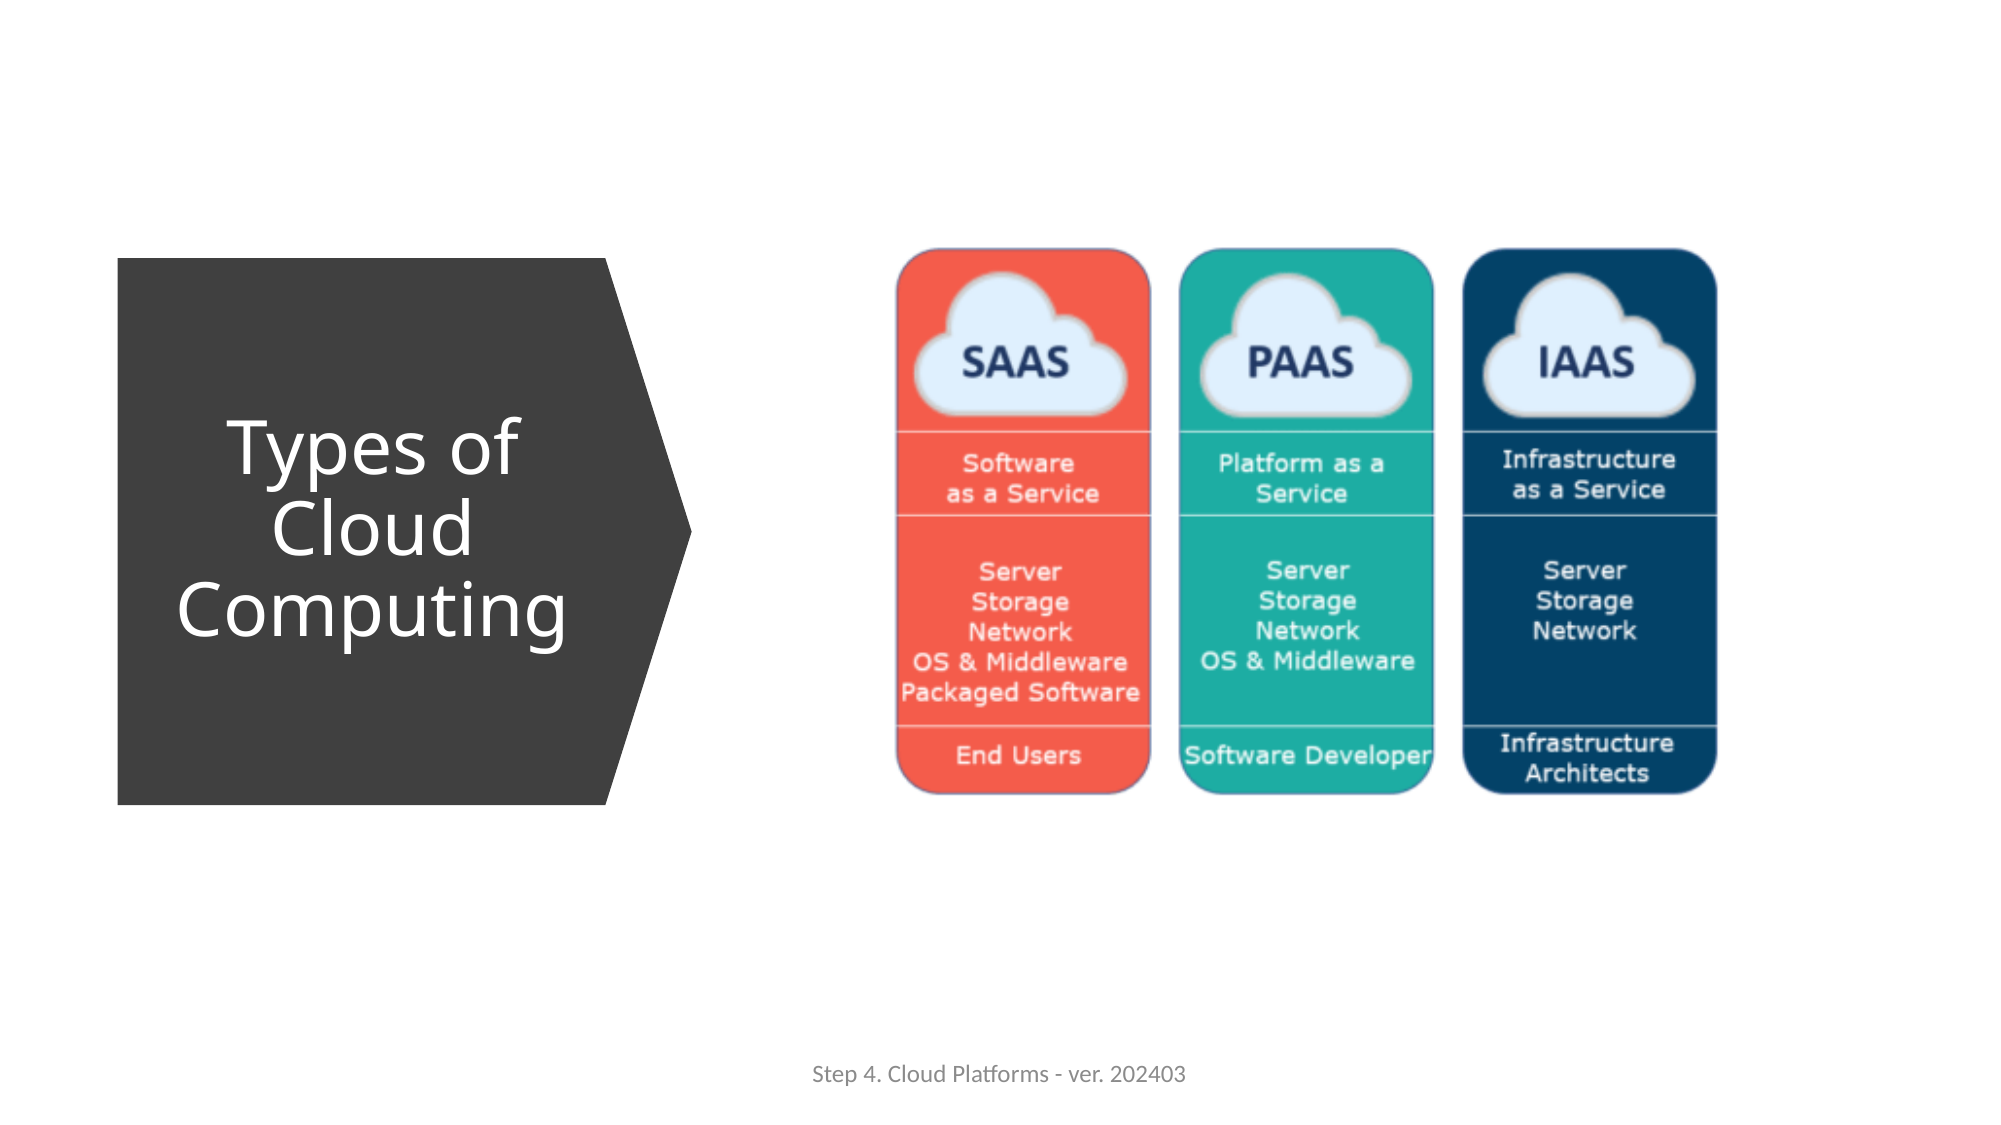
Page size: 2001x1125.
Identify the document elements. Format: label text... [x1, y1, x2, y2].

text_box [116, 257, 693, 807]
title Types of Cloud Computing [145, 322, 600, 741]
picture [872, 223, 1745, 807]
footer Step 4. Cloud Platforms - ver. 202403 [662, 1042, 1338, 1103]
